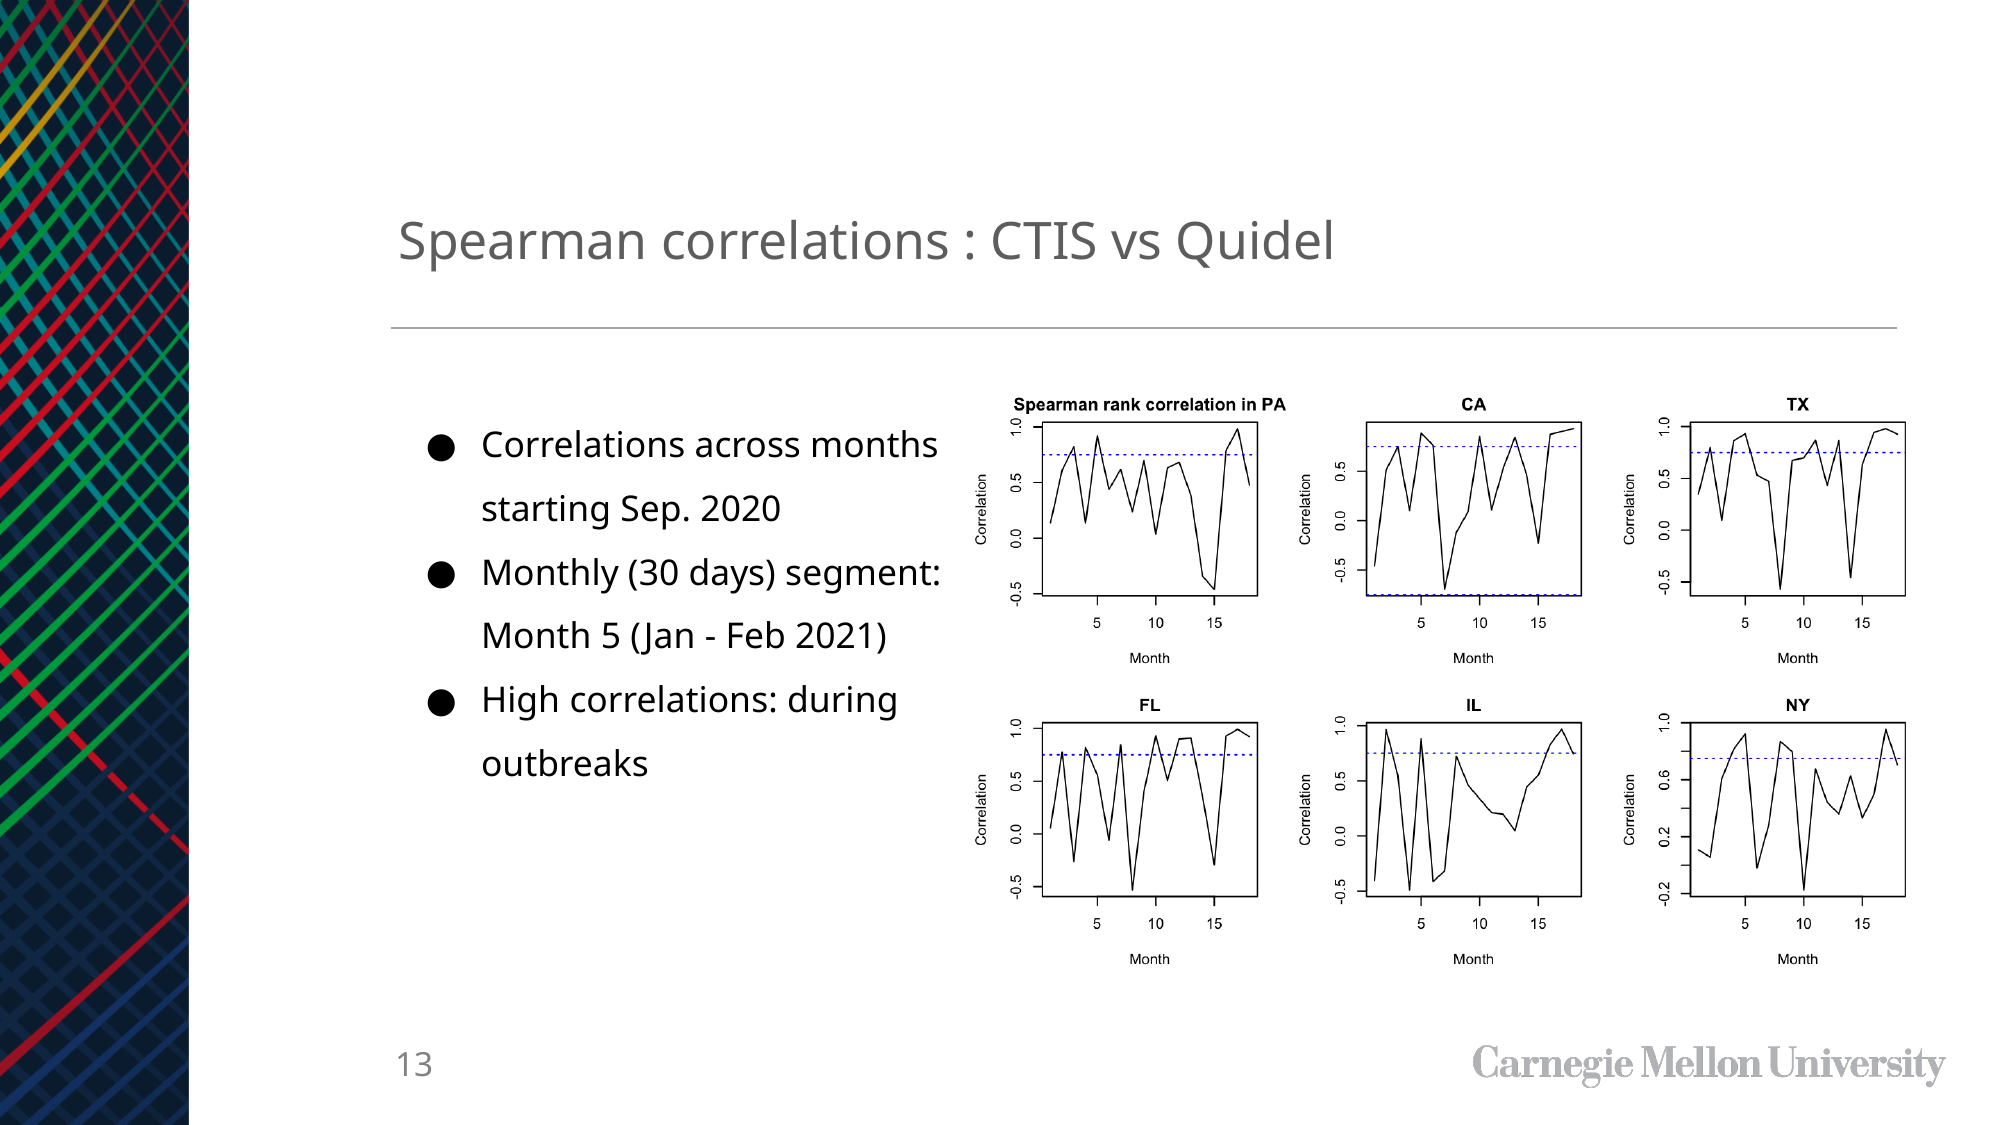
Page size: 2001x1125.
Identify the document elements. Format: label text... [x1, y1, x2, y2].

slide_number ‹#› [383, 732, 441, 1125]
picture [0, 0, 188, 1125]
list Spearman correlations : CTIS vs Quidel [391, 189, 1357, 296]
text_box Correlations across months starting Sep. 2020 Monthly (30 days) segment: Month 5 (Jan - Feb 2021) High correlations: during outbreaks [391, 385, 969, 842]
picture [1473, 1045, 1946, 1088]
picture [970, 385, 1943, 987]
